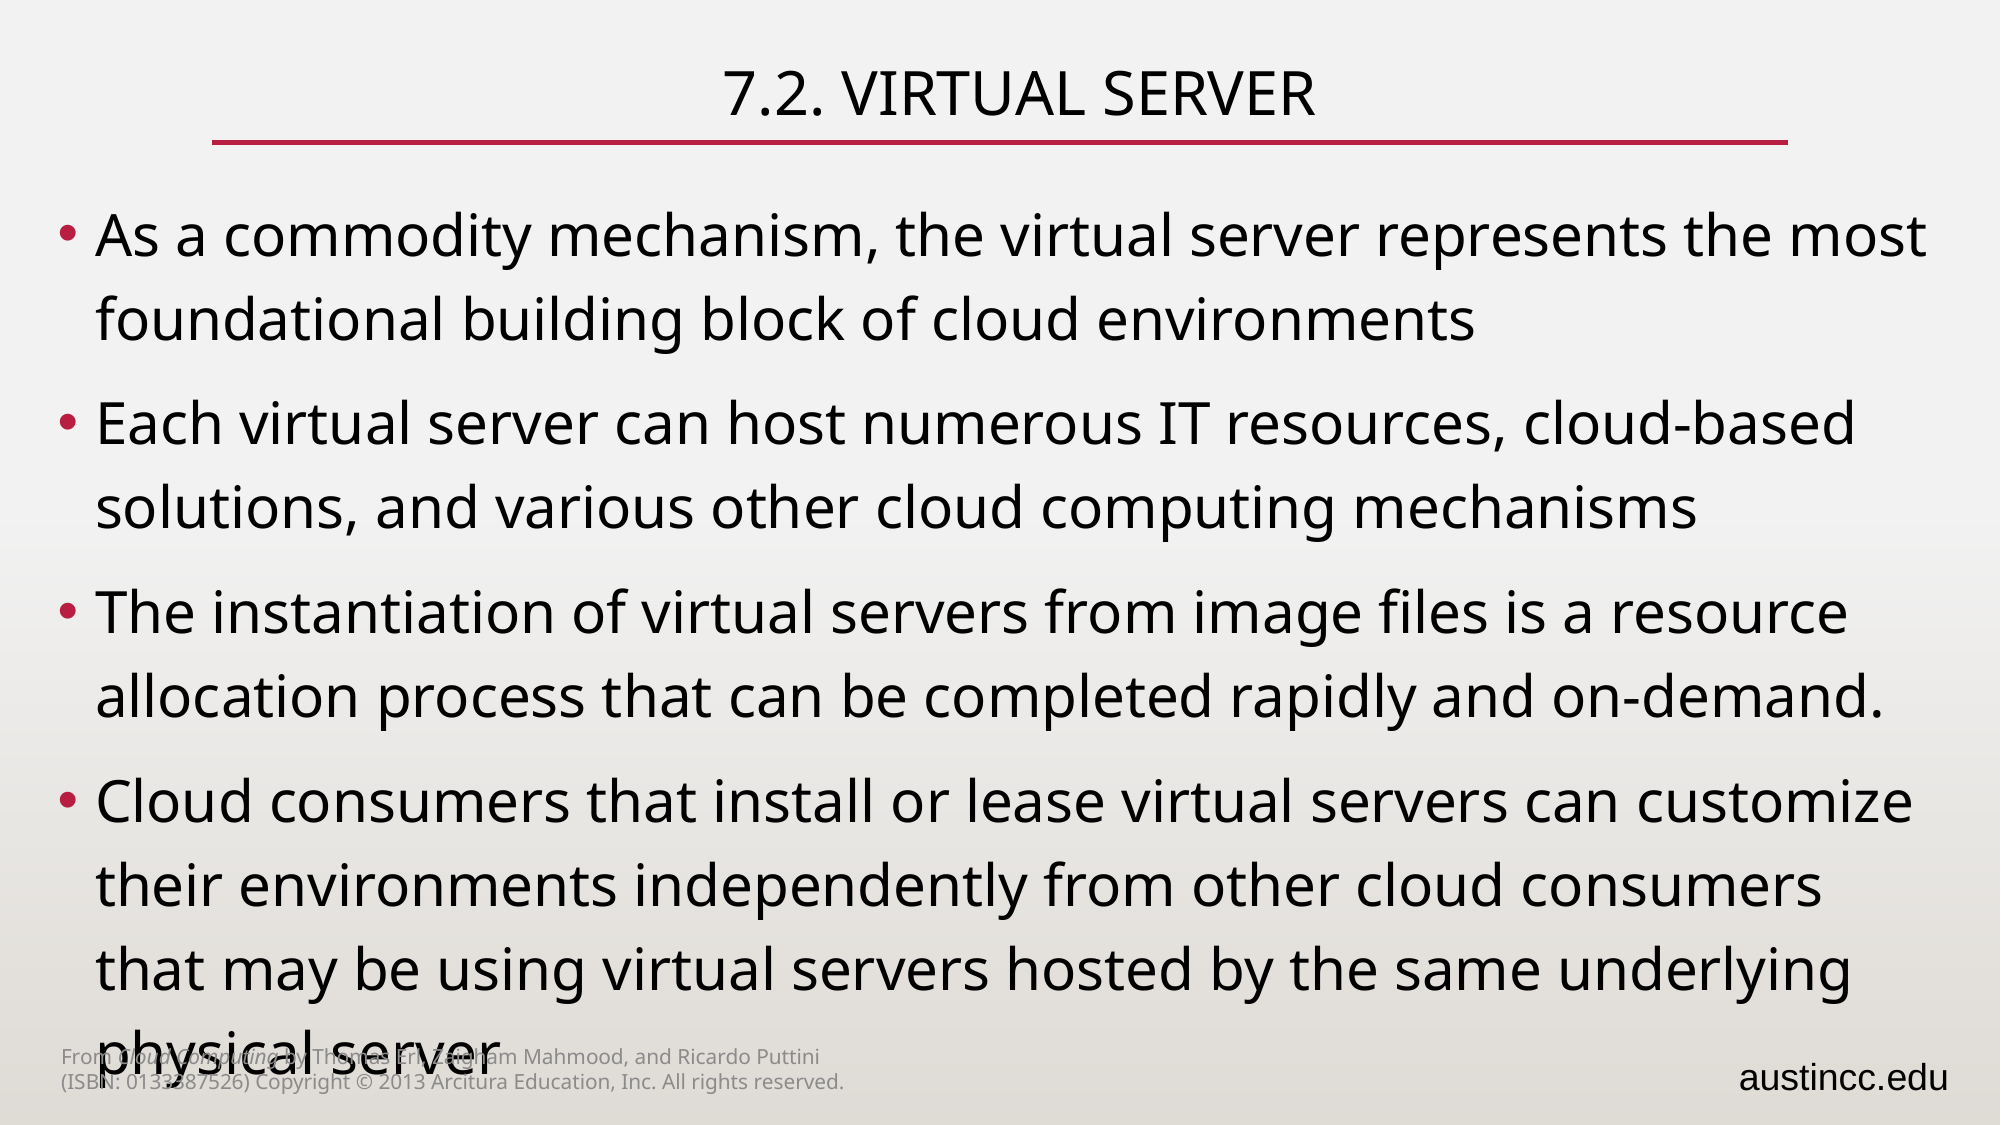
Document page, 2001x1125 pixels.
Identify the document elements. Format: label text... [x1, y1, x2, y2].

title 7.2. Virtual Server [232, 54, 1808, 137]
list As a commodity mechanism, the virtual server represents the most foundational building block of cloud environments Each virtual server can host numerous IT resources, cloud-based solutions, and various other cloud computing mechanisms The instantiation of virtual servers from image files is a resource allocation process that can be completed rapidly and on-demand. Cloud consumers that install or lease virtual servers can customize their environments independently from other cloud consumers that may be using virtual servers hosted by the same underlying physical server [42, 176, 1955, 1016]
footer From Cloud Computing by Thomas Erl, Zaigham Mahmood, and Ricardo Puttini (ISBN: 0133387526) Copyright © 2013 Arcitura Education, Inc. All rights reserved. [45, 1043, 1021, 1095]
